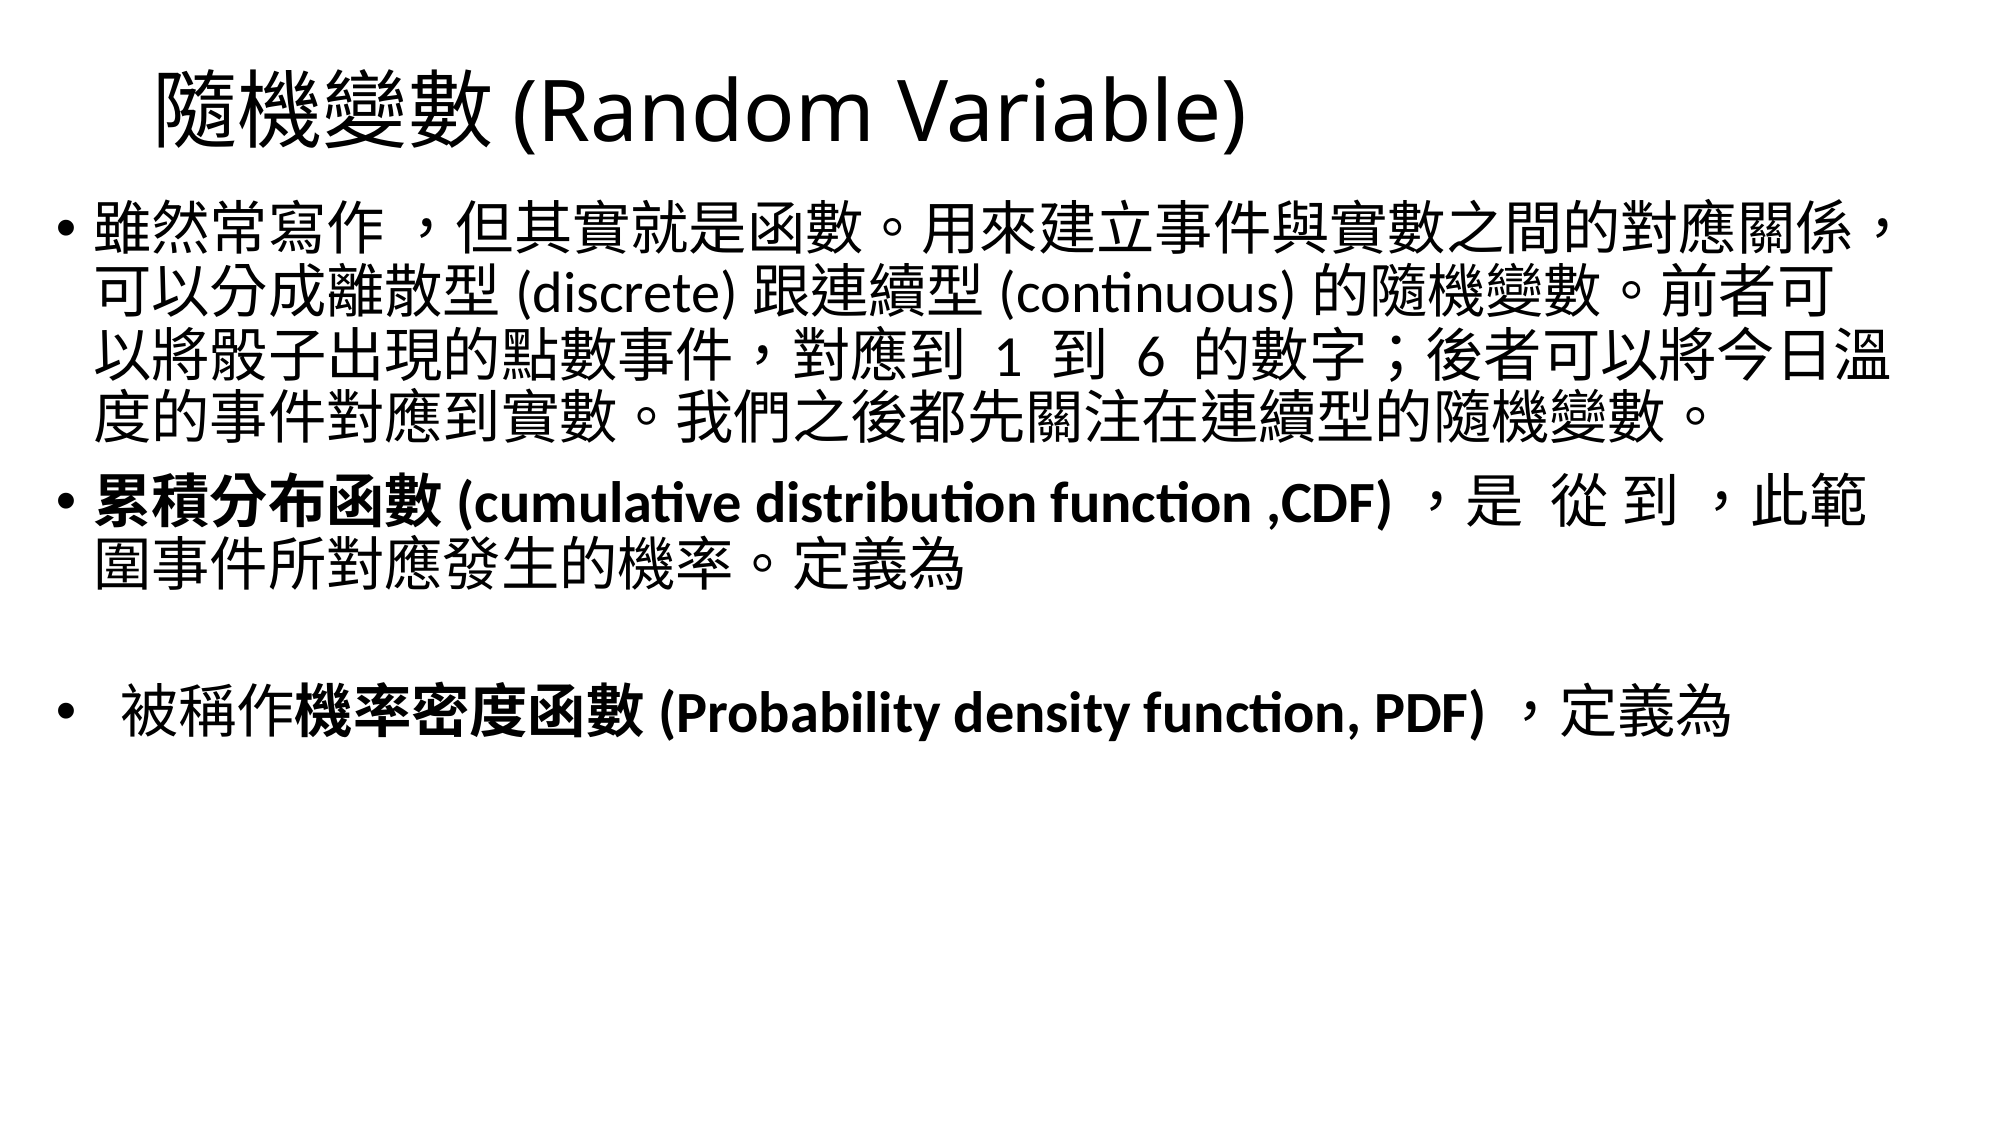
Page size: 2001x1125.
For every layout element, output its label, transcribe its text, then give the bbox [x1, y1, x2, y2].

title 隨機變數(Random Variable) [137, 59, 1863, 168]
